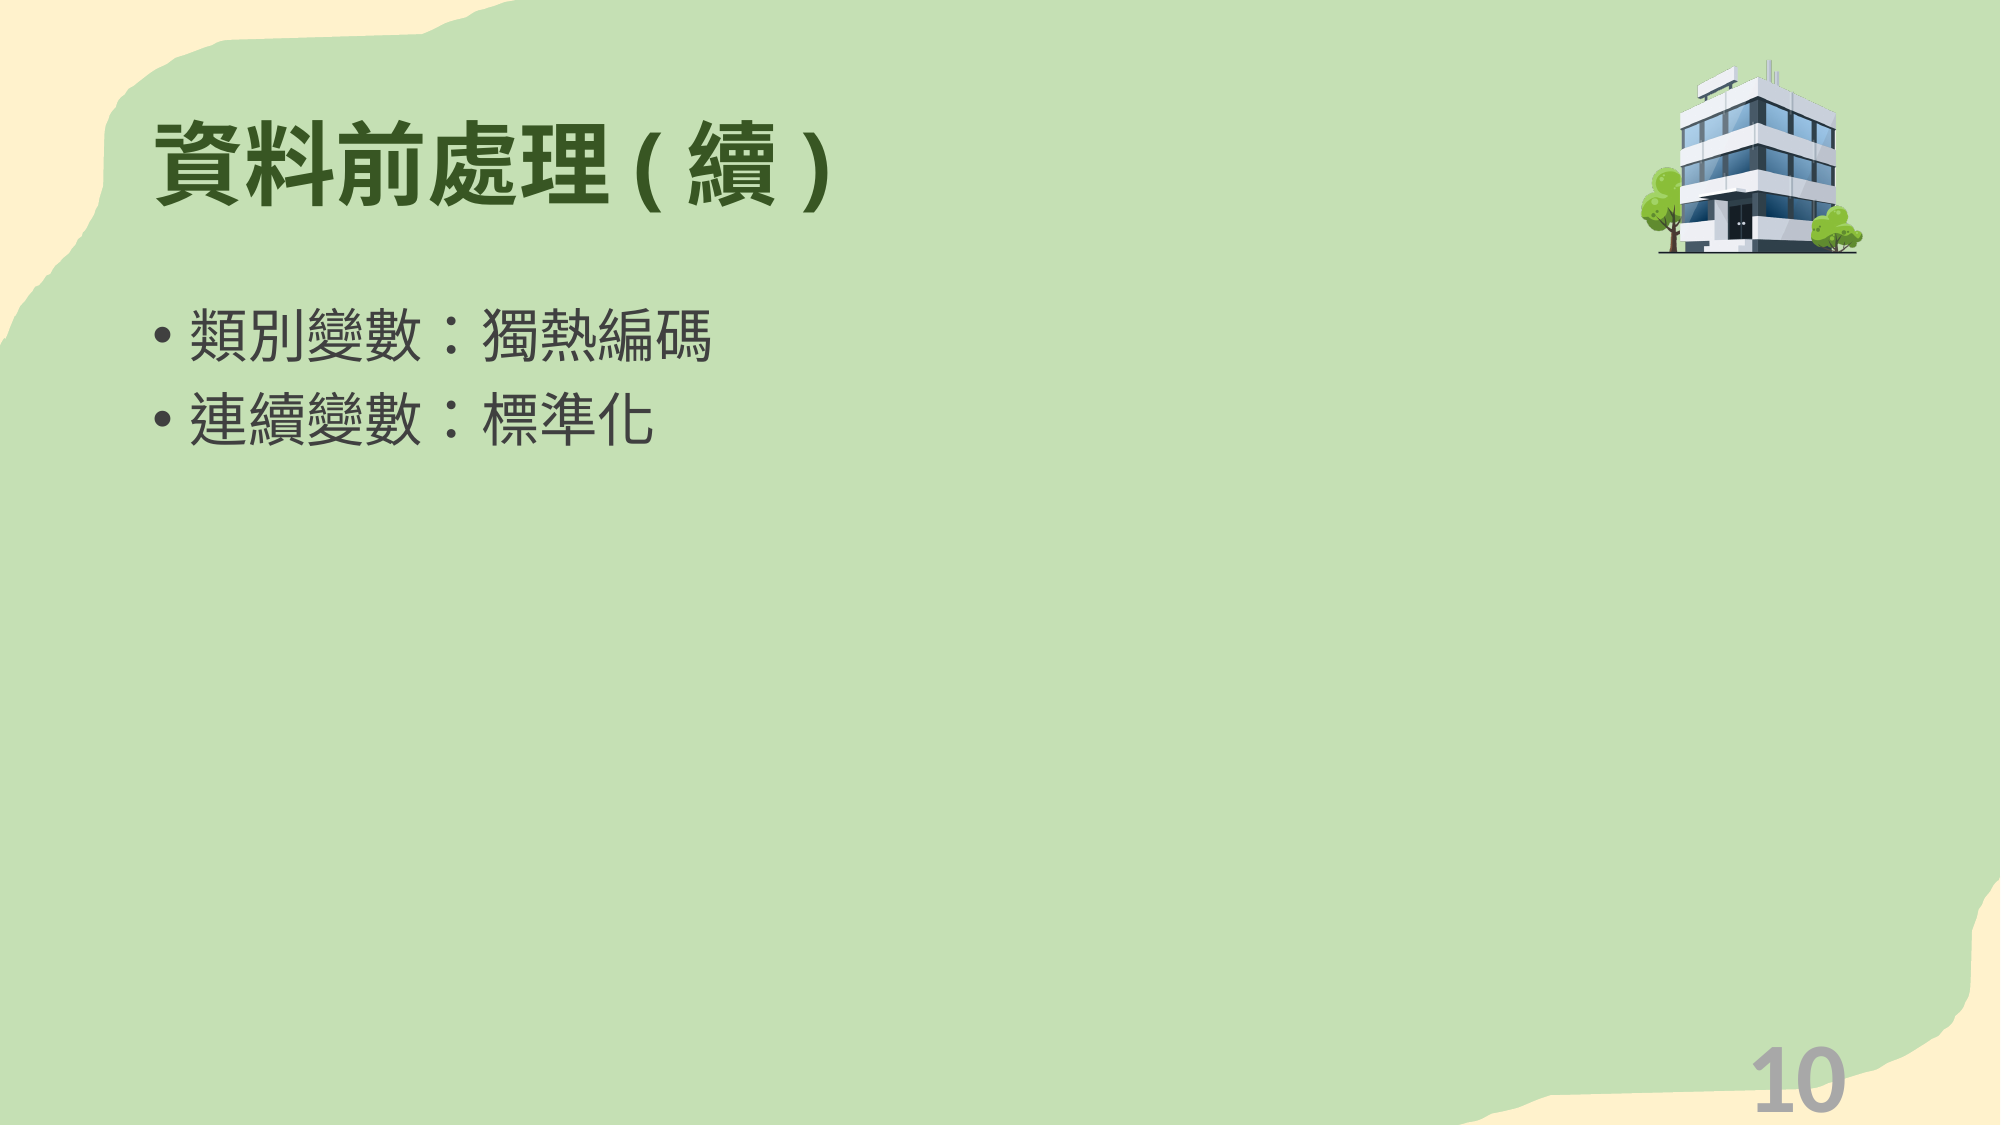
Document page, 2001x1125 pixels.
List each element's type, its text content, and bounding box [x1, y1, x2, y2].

list 類別變數：獨熱編碼 連續變數：標準化 [137, 299, 1863, 1014]
slide_number 10 [1412, 1042, 1863, 1103]
title 資料前處理(續) [137, 59, 1863, 278]
